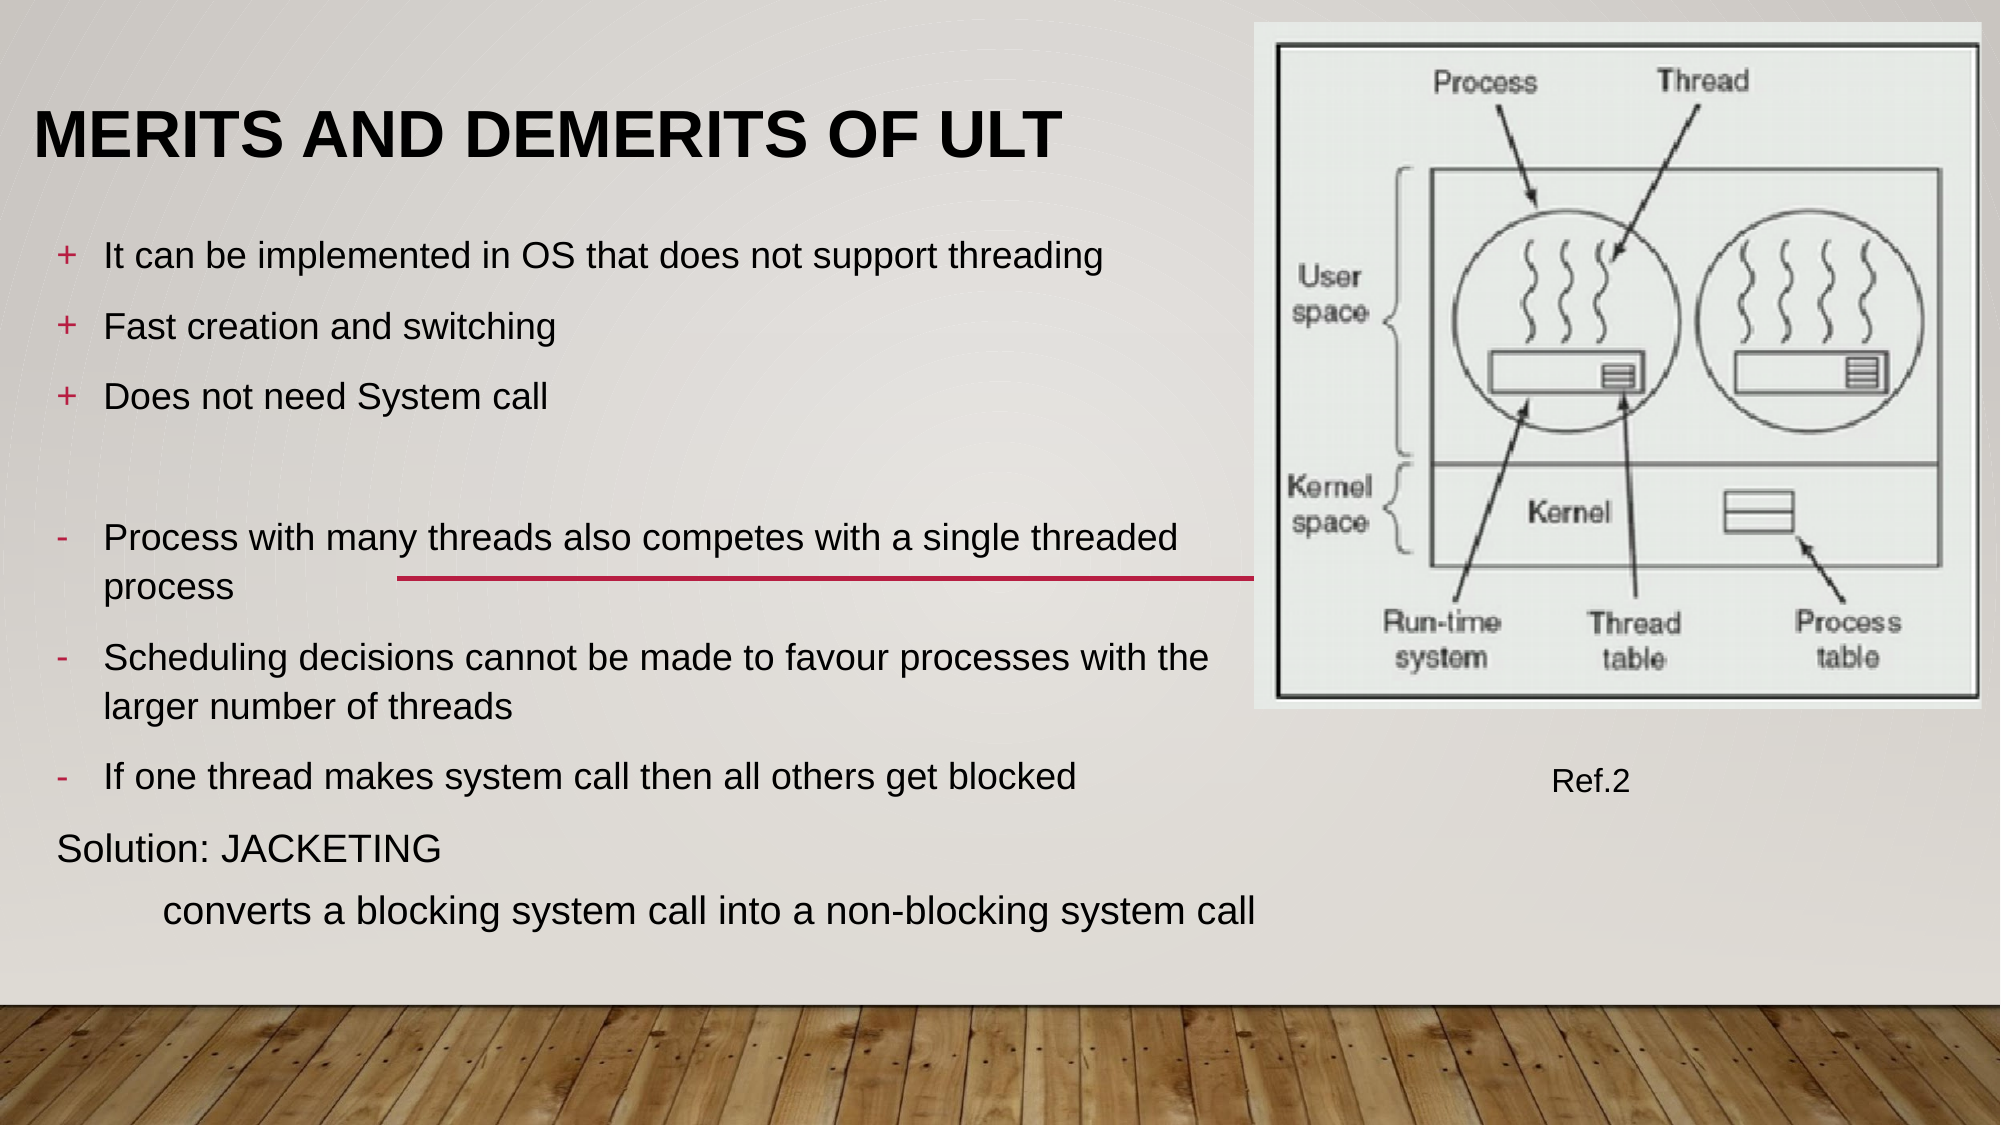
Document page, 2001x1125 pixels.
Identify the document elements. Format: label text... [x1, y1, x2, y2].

picture [1253, 22, 1982, 709]
subtitle It can be implemented in OS that does not support threading Fast creation and switching Does not need System call Process with many threads also competes with a single threaded process Scheduling decisions cannot be made to favour processes with the larger number of threads If one thread makes system call then all others get blocked Solution: JACKETING converts a blocking system call into a non-blocking system call [41, 212, 1304, 963]
text_box Ref.2 [1536, 752, 1749, 807]
title MERITS AND DEMERITS OF ULT [18, 37, 1248, 172]
picture [0, 1005, 2000, 1125]
